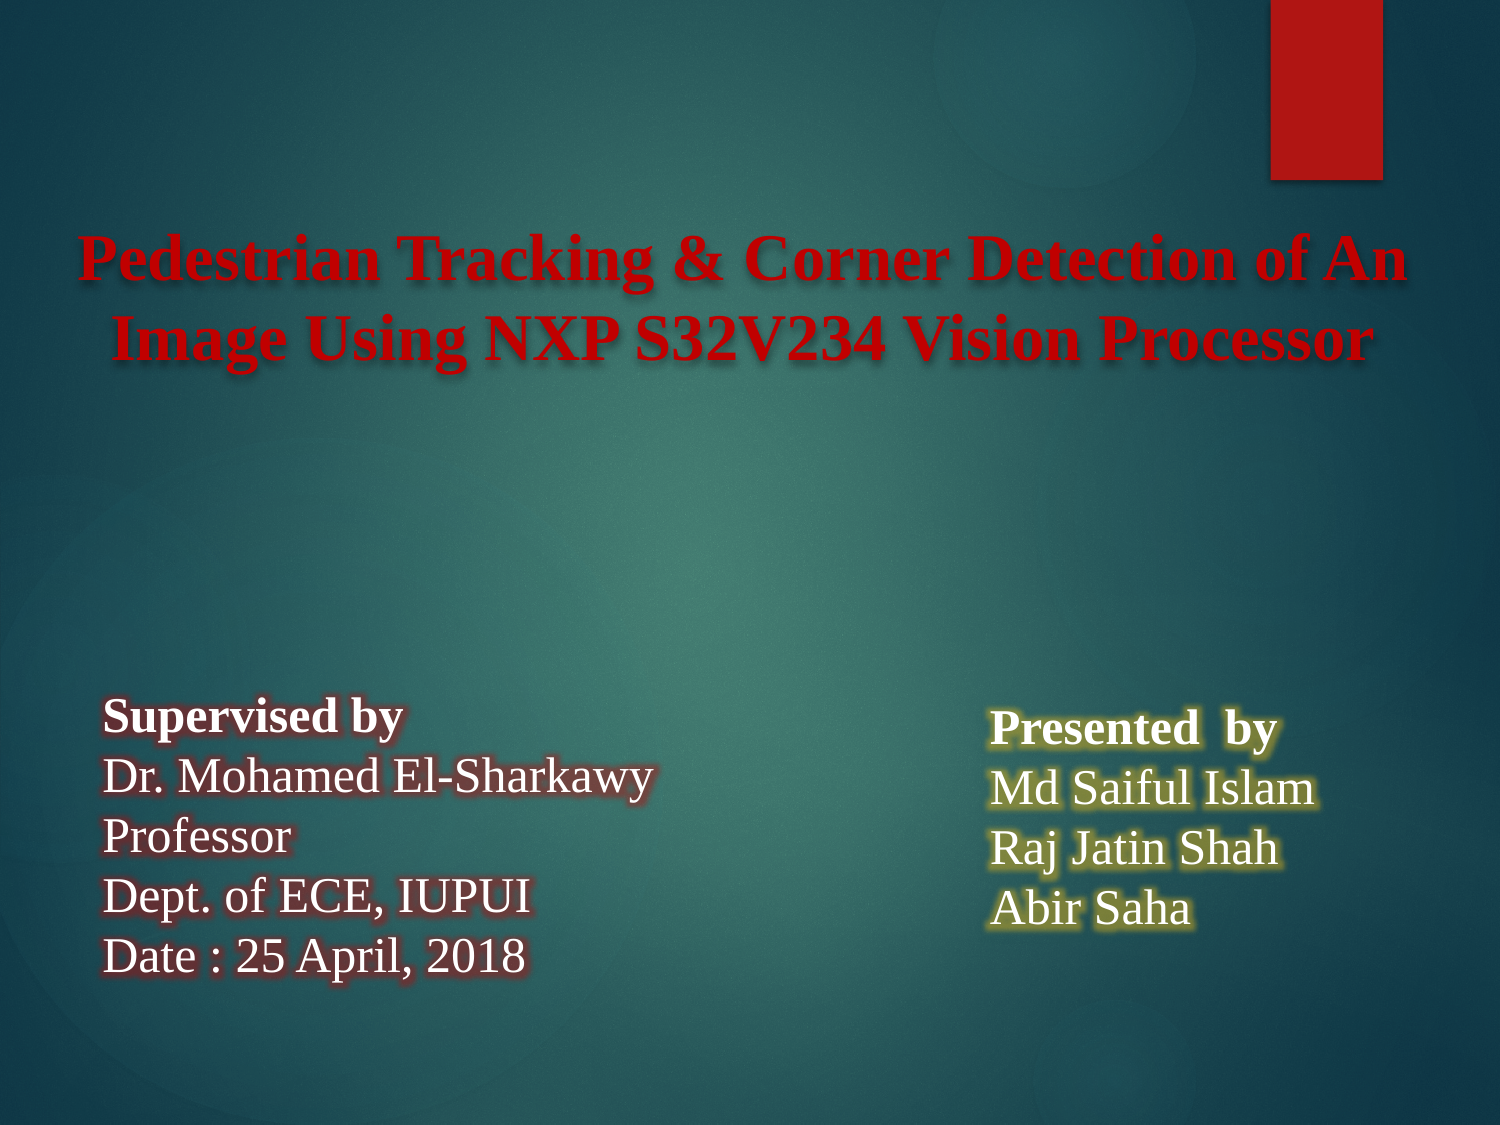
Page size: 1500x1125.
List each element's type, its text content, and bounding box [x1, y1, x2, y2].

list [950, 425, 1469, 950]
text_box Supervised by Dr. Mohamed El-Sharkawy Professor Dept. of ECE, IUPUI Date : 25 April, 2018 [87, 674, 866, 990]
text_box Supervised by Dr. Mohamed El-Sharkawy Professor Dept. of ECE, IUPUI Date : 25 April, 2018 [968, 680, 1469, 687]
title Pedestrian Tracking & Corner Detection of An Image Using NXP S32V234 Vision Processor [24, 206, 1463, 420]
text_box Presented by Md Saiful Islam Raj Jatin Shah Abir Saha [975, 687, 1500, 943]
